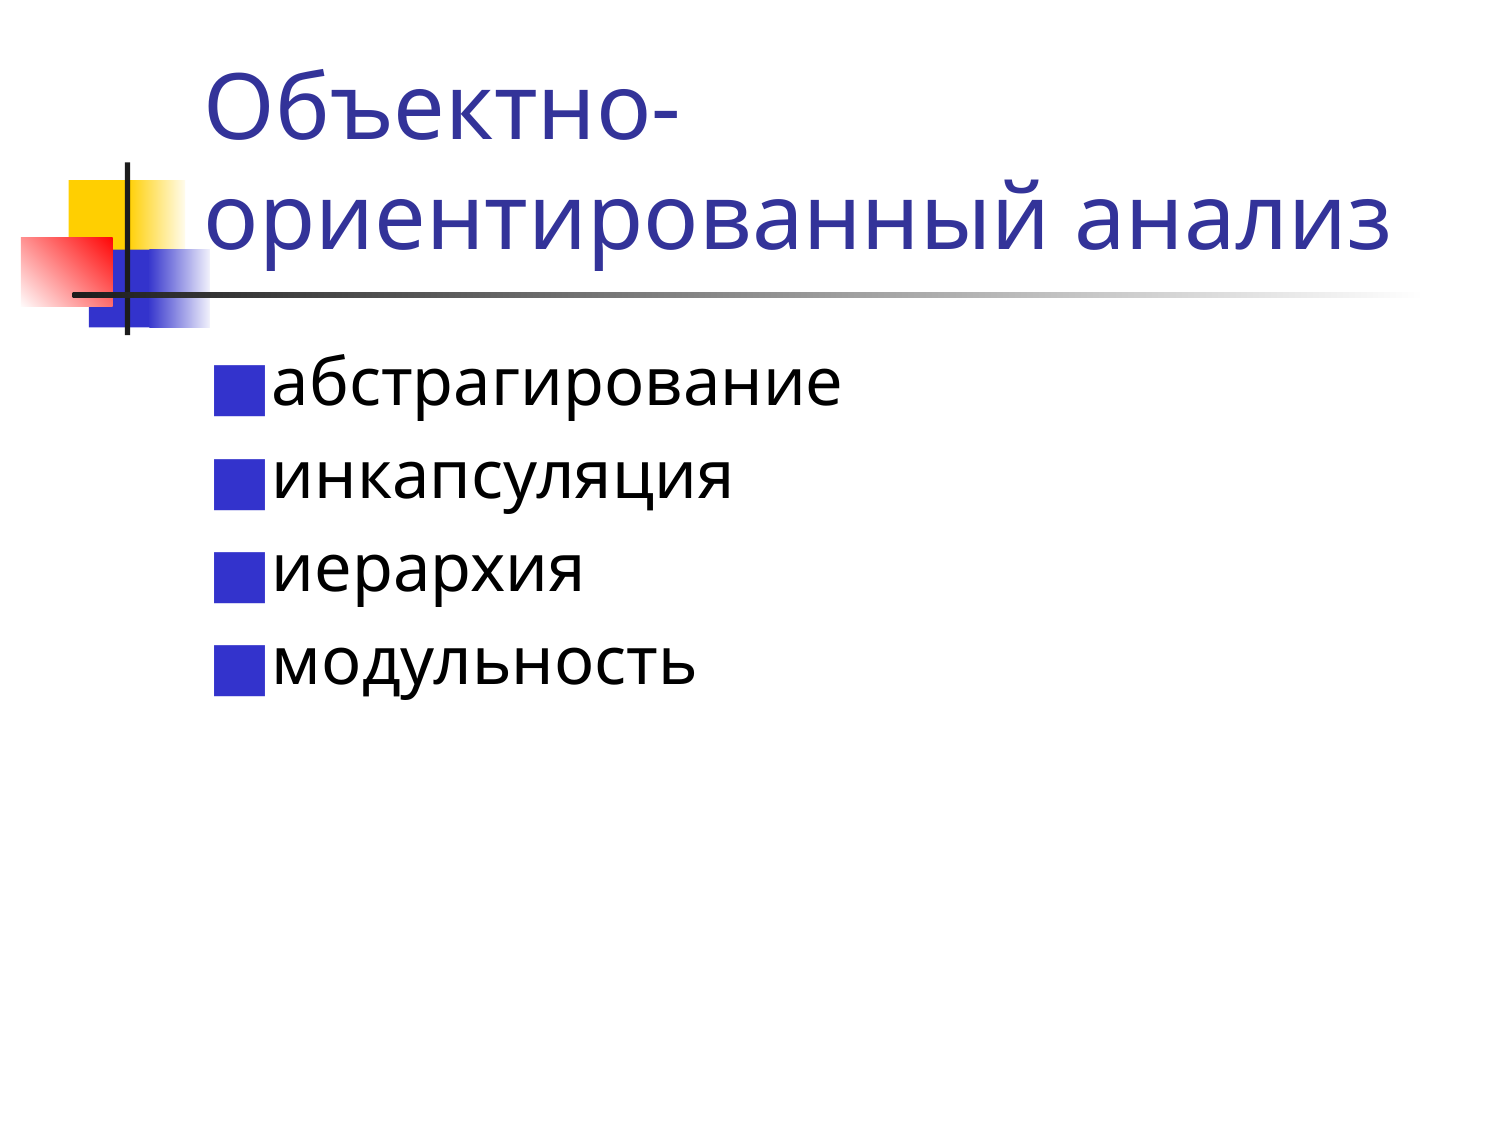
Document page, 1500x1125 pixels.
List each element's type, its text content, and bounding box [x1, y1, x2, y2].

title Объектно-ориентированный анализ [188, 35, 1468, 275]
list абстрагирование инкапсуляция иерархия модульность [193, 331, 1469, 1006]
